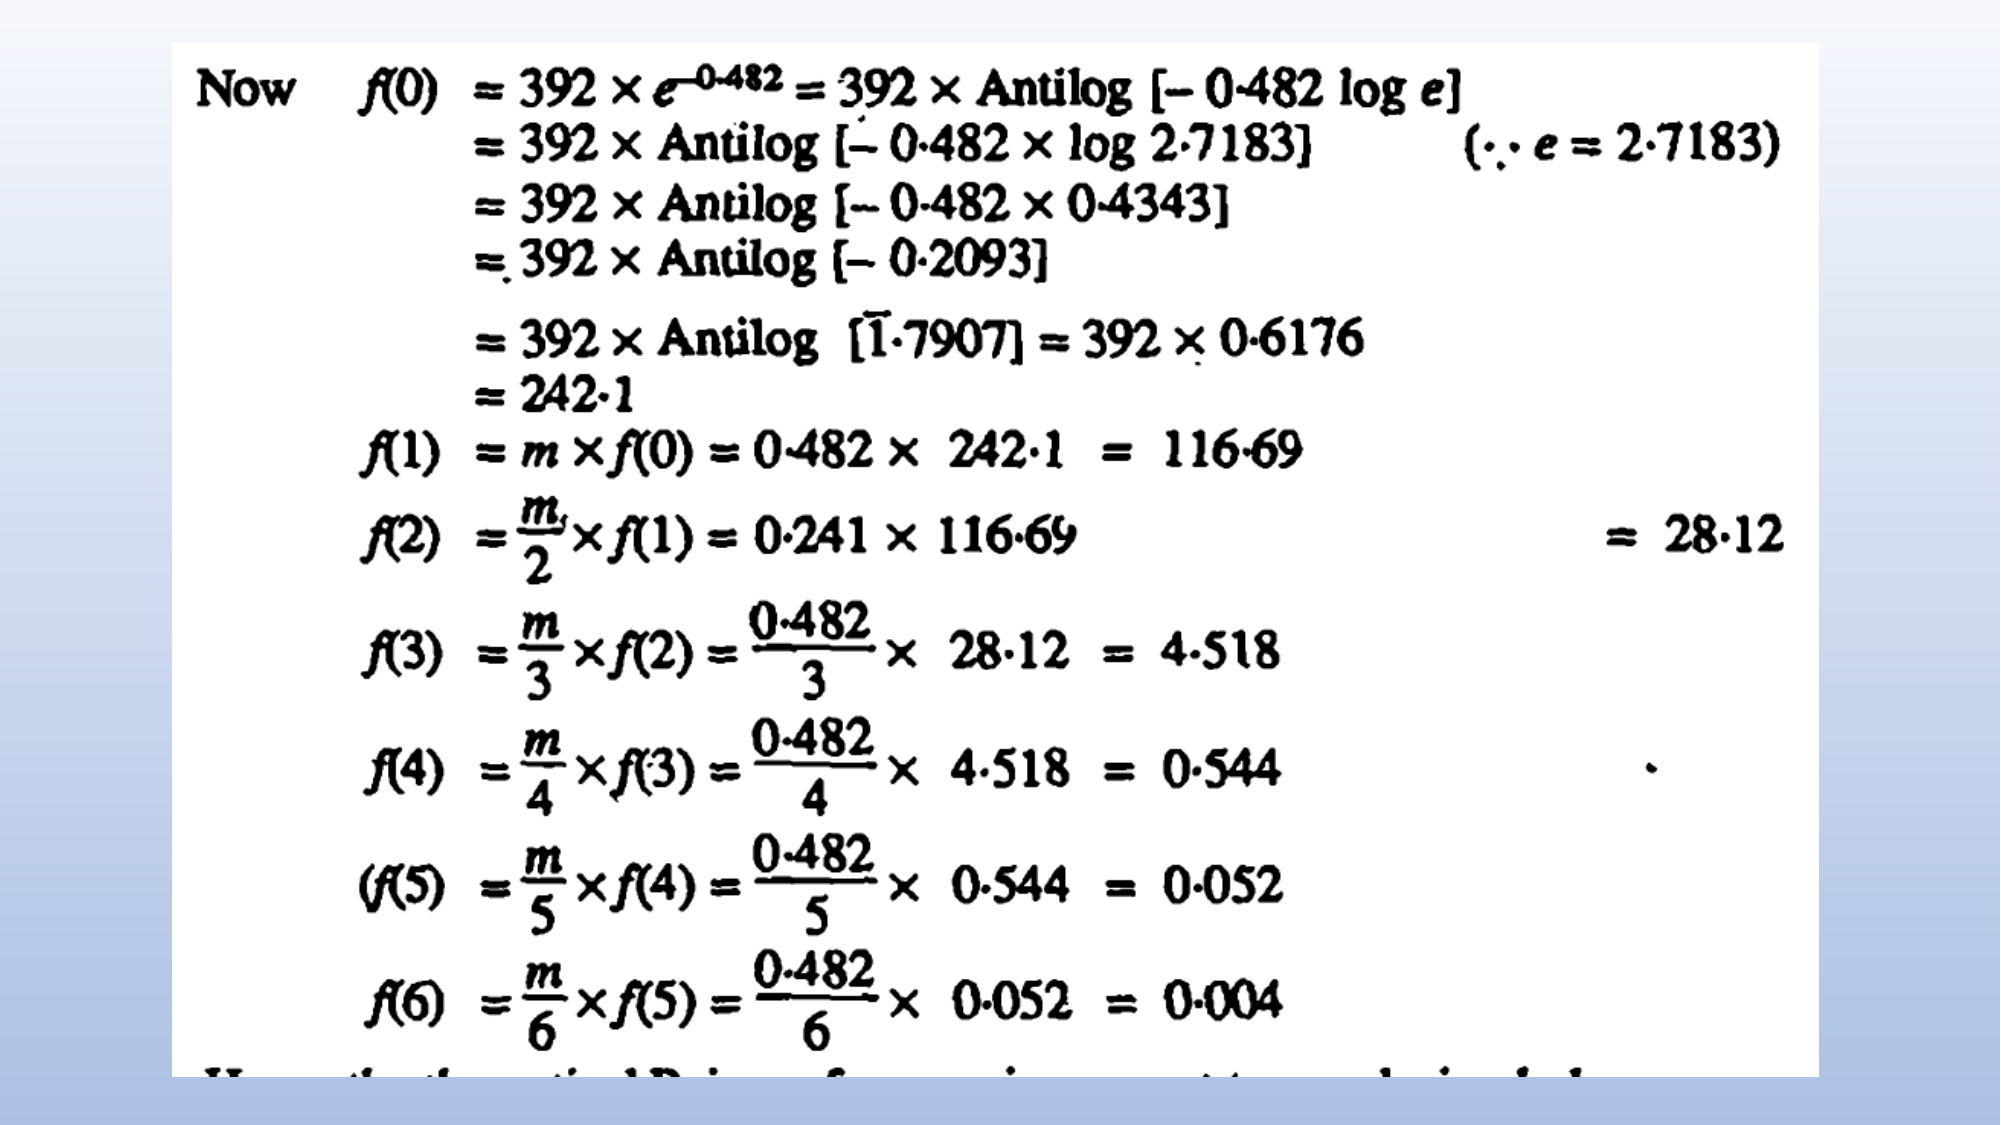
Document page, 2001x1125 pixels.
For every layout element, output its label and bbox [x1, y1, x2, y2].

picture [172, 42, 1819, 1077]
